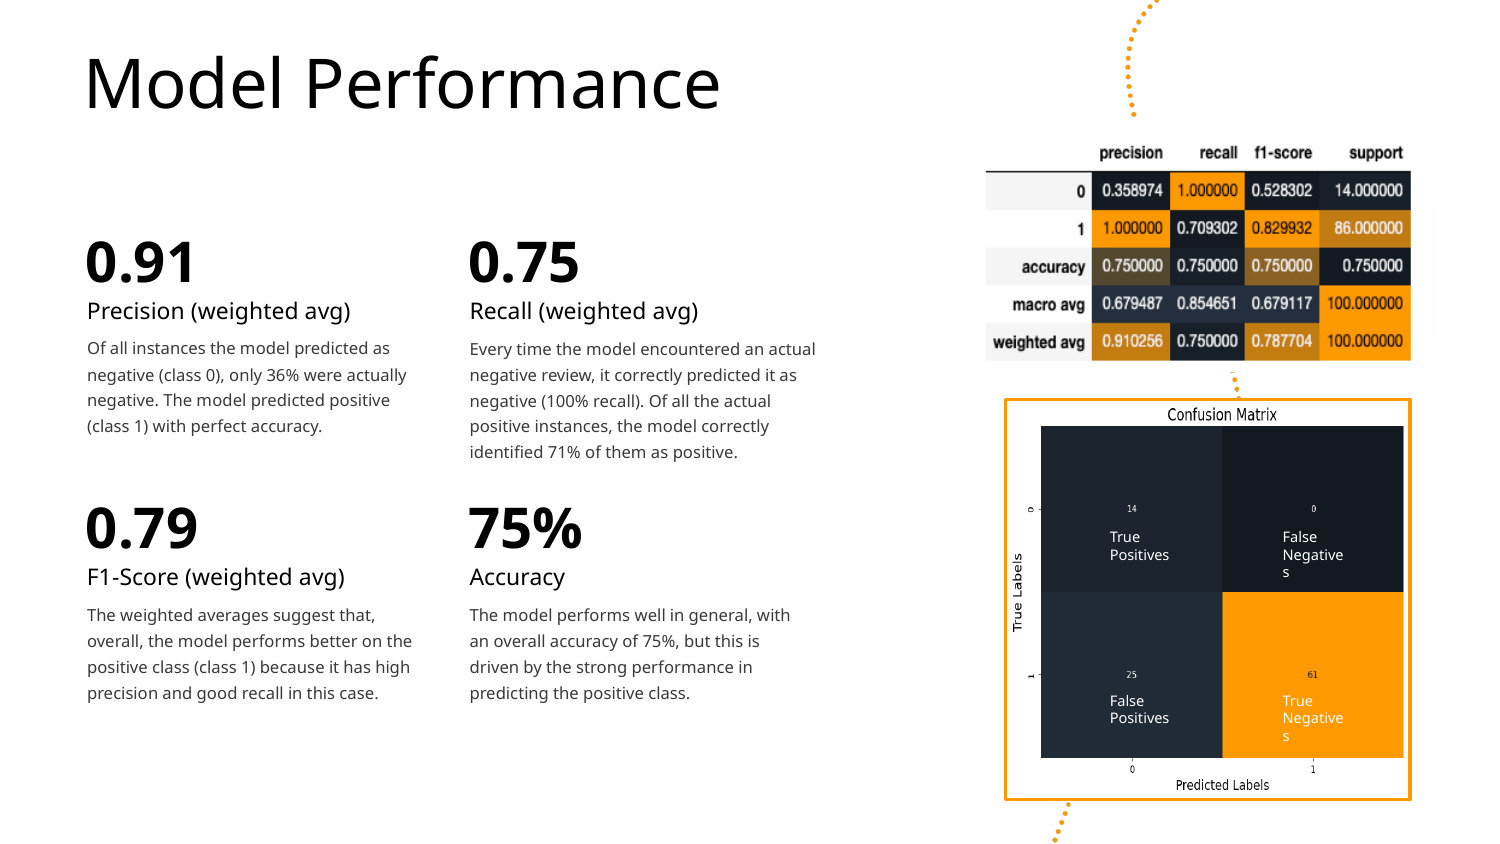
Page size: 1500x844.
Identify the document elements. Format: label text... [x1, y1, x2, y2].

picture [980, 0, 1436, 844]
text_box 0.91 [74, 220, 210, 300]
text_box Of all instances the model predicted as negative (class 0), only 36% were actually negative. The model predicted positive (class 1) with perfect accuracy. [75, 326, 442, 442]
text_box The weighted averages suggest that, overall, the model performs better on the positive class (class 1) because it has high precision and good recall in this case. [75, 593, 442, 709]
text_box 75% [457, 486, 631, 566]
text_box Model Performance [71, 33, 814, 128]
text_box 0.79 [74, 486, 304, 566]
text_box The model performs well in general, with an overall accuracy of 75%, but this is driven by the strong performance in predicting the positive class. [458, 593, 825, 709]
text_box Accuracy [458, 557, 728, 596]
text_box Every time the model encountered an actual negative review, it correctly predicted it as negative (100% recall). Of all the actual positive instances, the model correctly identified 71% of them as positive. [458, 326, 830, 468]
text_box 0.75 [457, 220, 670, 300]
text_box Precision (weighted avg) [75, 290, 382, 330]
text_box F1-Score (weighted avg) [75, 557, 359, 596]
text_box Recall (weighted avg) [458, 290, 765, 330]
